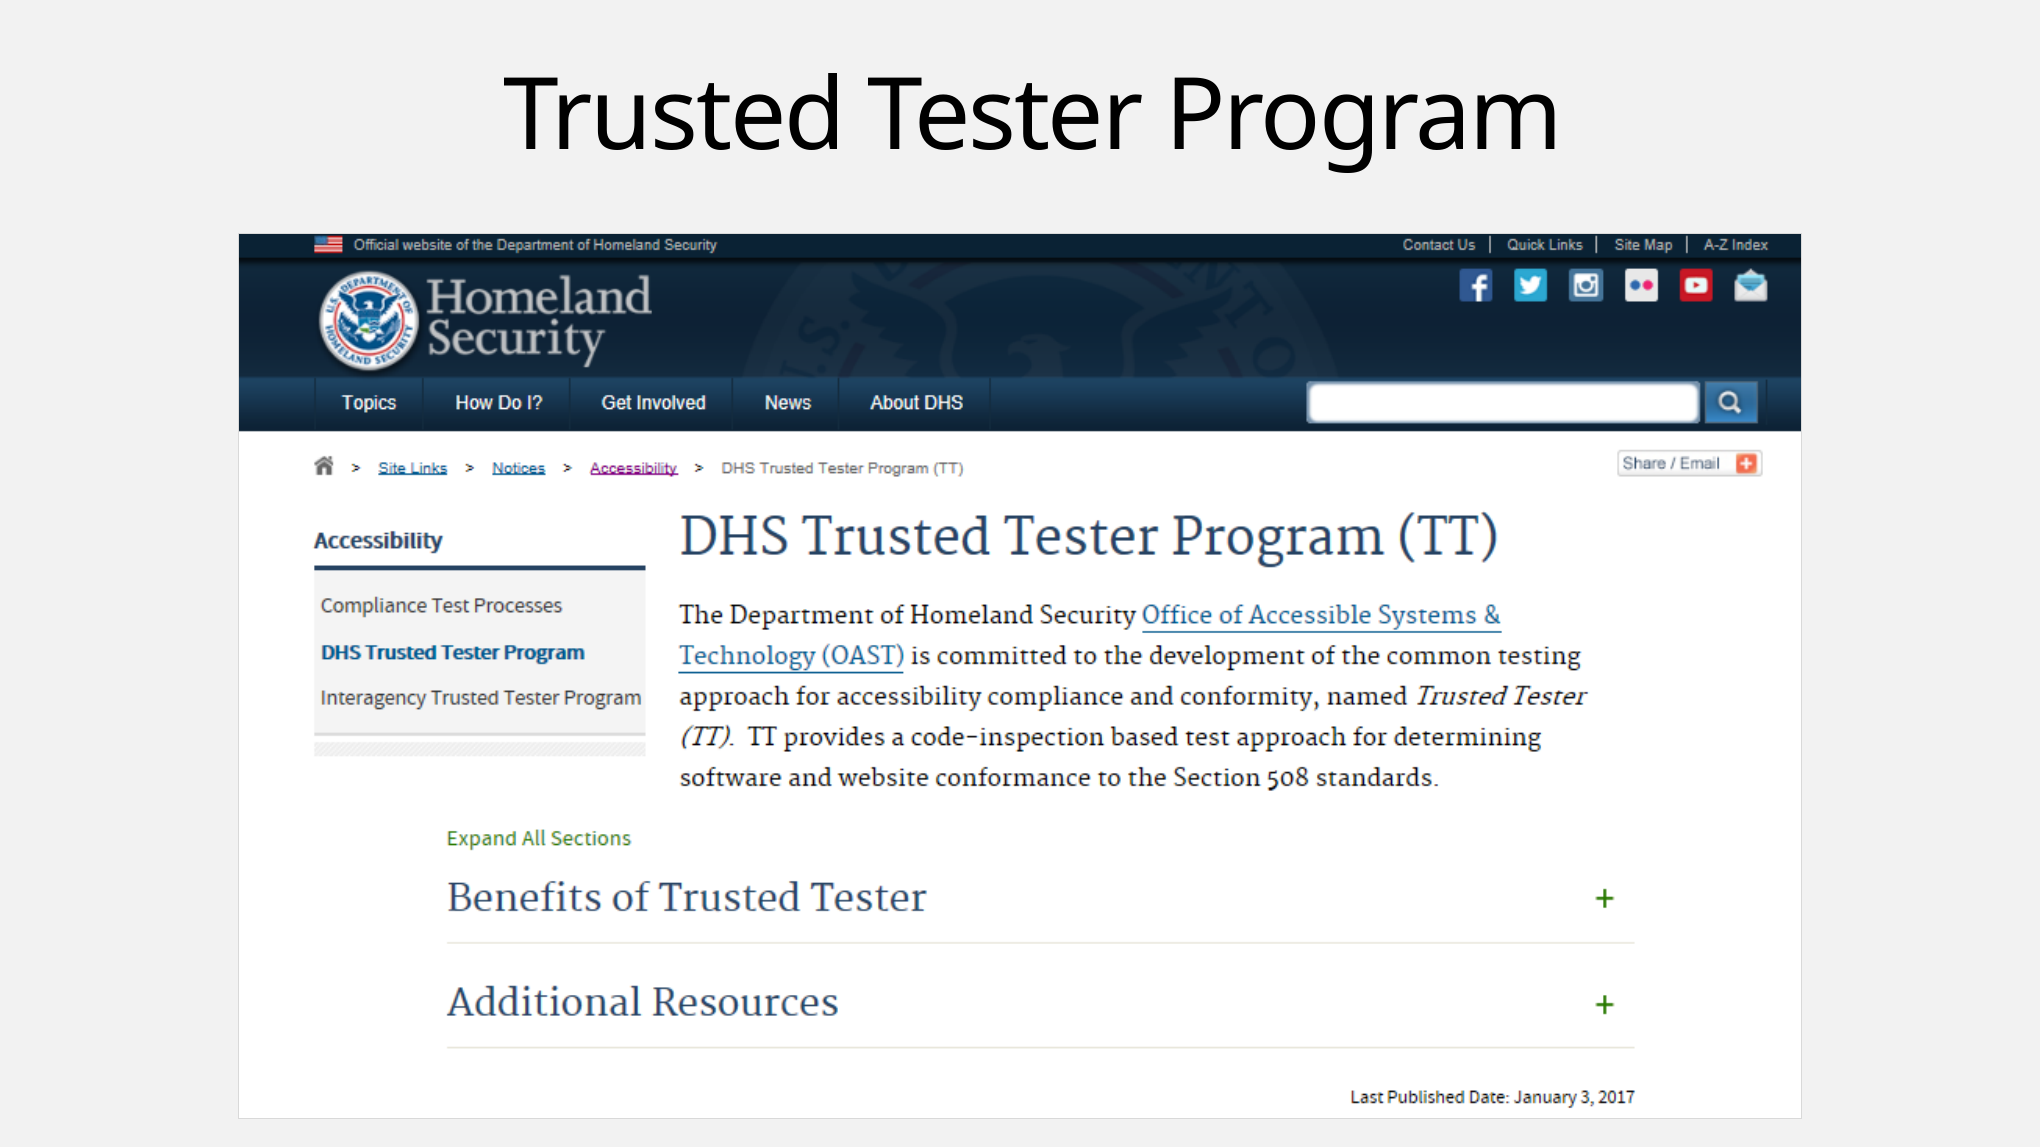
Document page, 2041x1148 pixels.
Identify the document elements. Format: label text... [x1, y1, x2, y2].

picture [237, 232, 1803, 1120]
title Trusted Tester Program [45, 48, 1996, 199]
